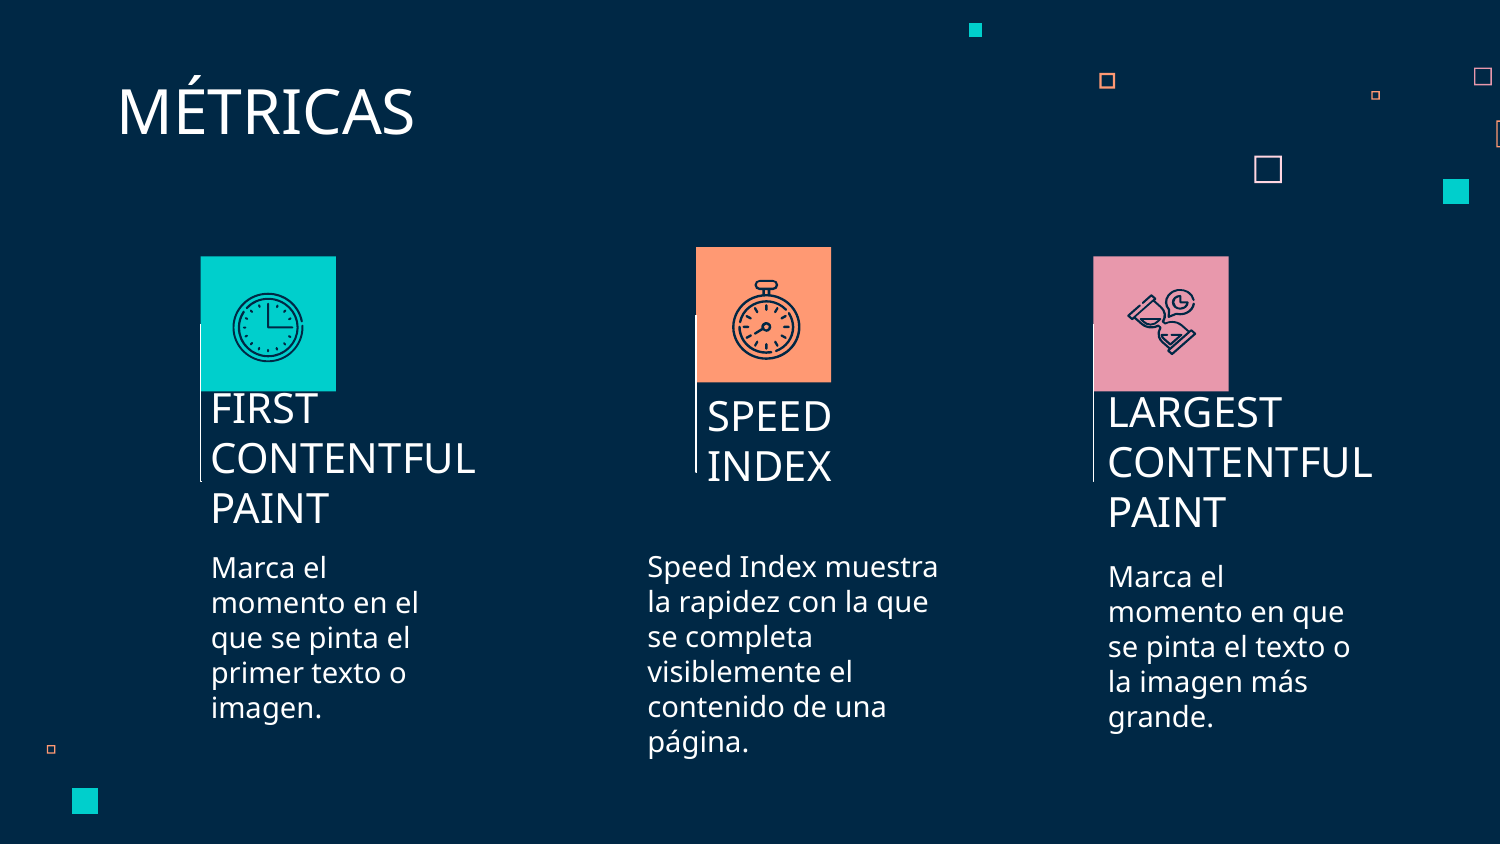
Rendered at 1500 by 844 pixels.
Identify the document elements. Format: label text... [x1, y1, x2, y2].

title FIRST CONTENTFUL PAINT [195, 452, 549, 547]
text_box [232, 292, 304, 363]
subtitle Marca el momento en que se pinta el texto o la imagen más grande. [1092, 551, 1381, 711]
text_box LARGEST CONTENTFUL PAINT [1092, 455, 1446, 551]
text_box [200, 256, 336, 392]
text_box [696, 247, 832, 383]
title MÉTRICAS [101, 67, 853, 163]
text_box [1093, 256, 1229, 392]
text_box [1126, 288, 1197, 356]
subtitle Speed Index muestra la rapidez con la que se completa visiblemente el contenido de una página. [632, 533, 961, 656]
title SPEED INDEX [692, 410, 967, 506]
subtitle Marca el momento en el que se pinta el primer texto o imagen. [195, 534, 484, 629]
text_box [722, 279, 805, 361]
